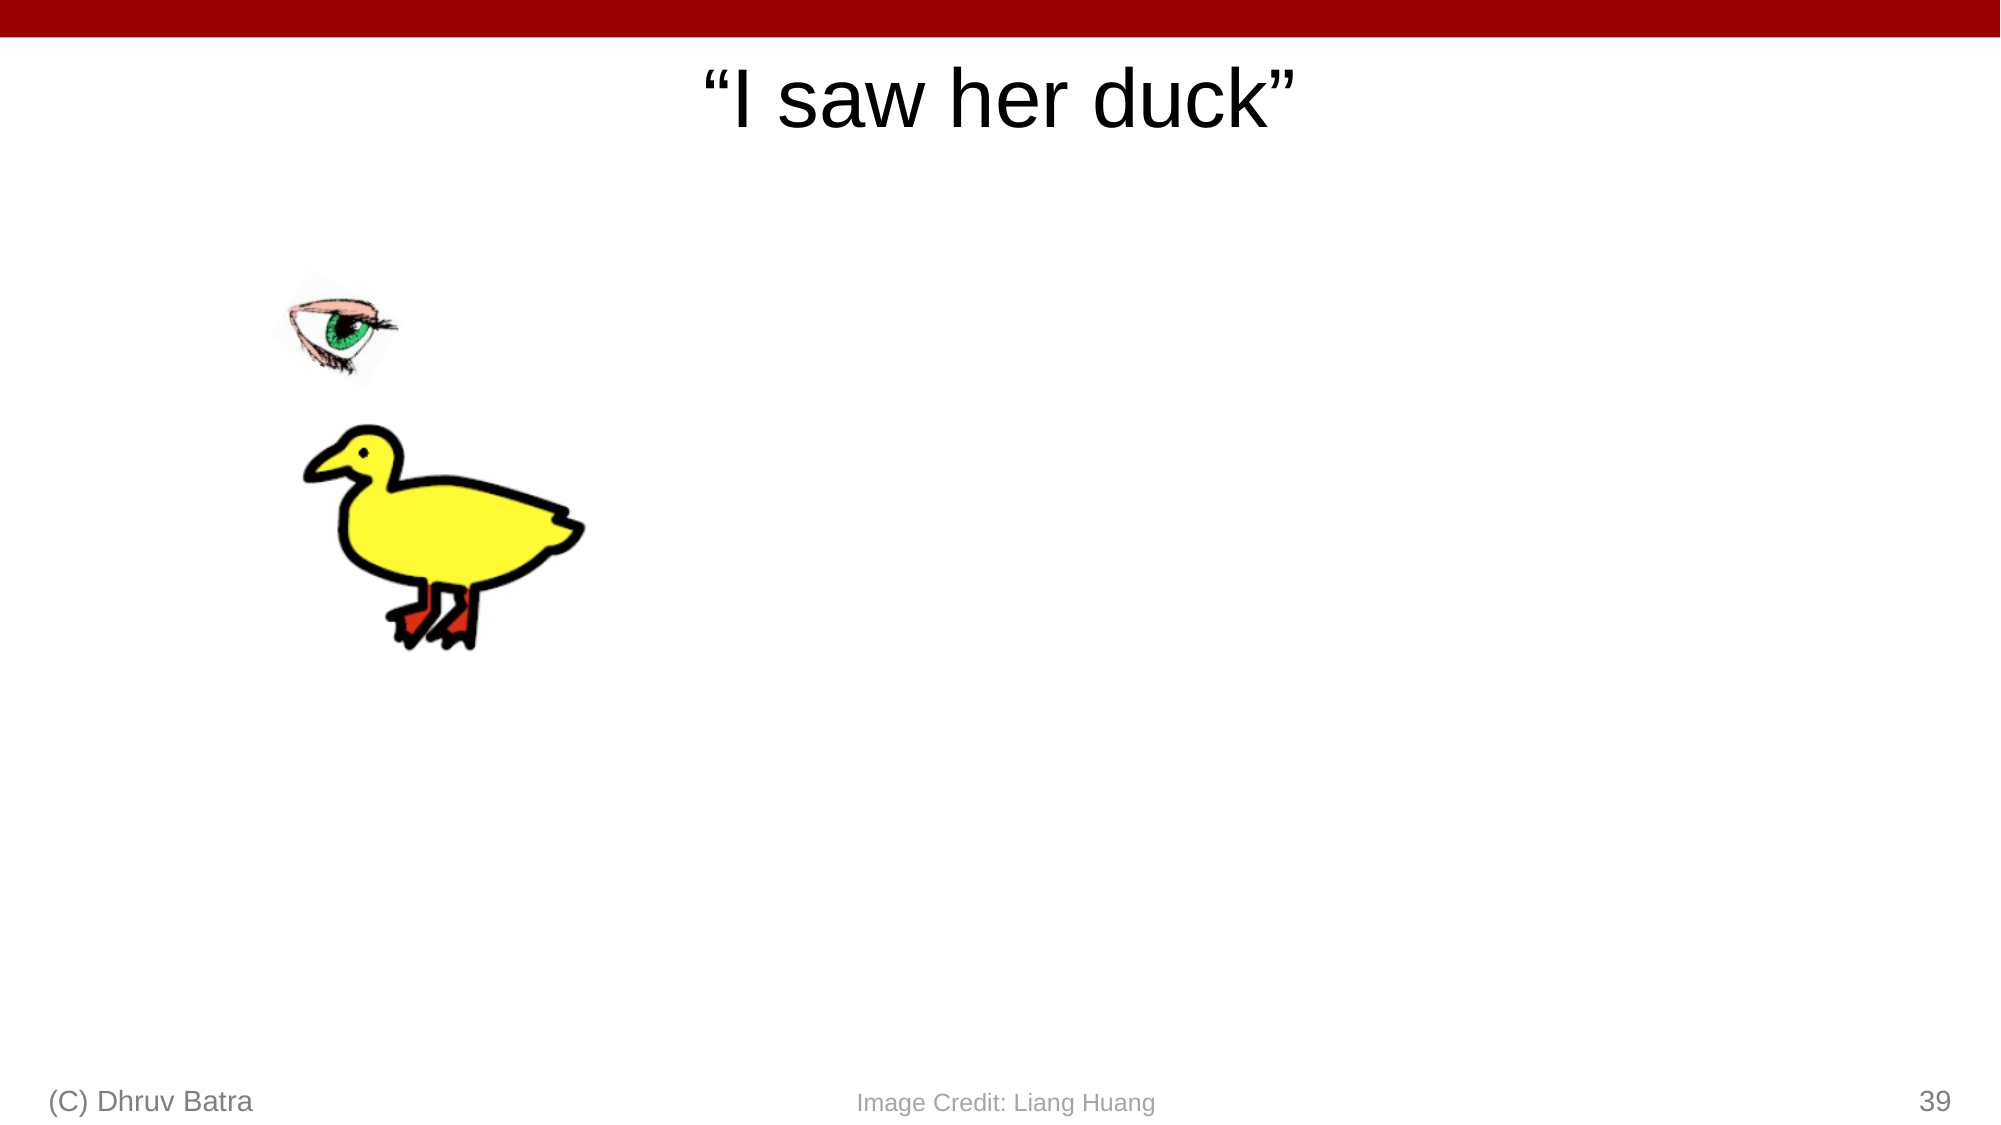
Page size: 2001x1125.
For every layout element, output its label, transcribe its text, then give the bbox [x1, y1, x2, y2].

text_box Image Credit: Liang Huang [840, 1079, 1173, 1125]
slide_number ‹#› [1550, 1050, 1967, 1125]
footer (C) Dhruv Batra [33, 1050, 667, 1125]
title “I saw her duck” [150, 37, 1850, 150]
picture [249, 237, 618, 688]
